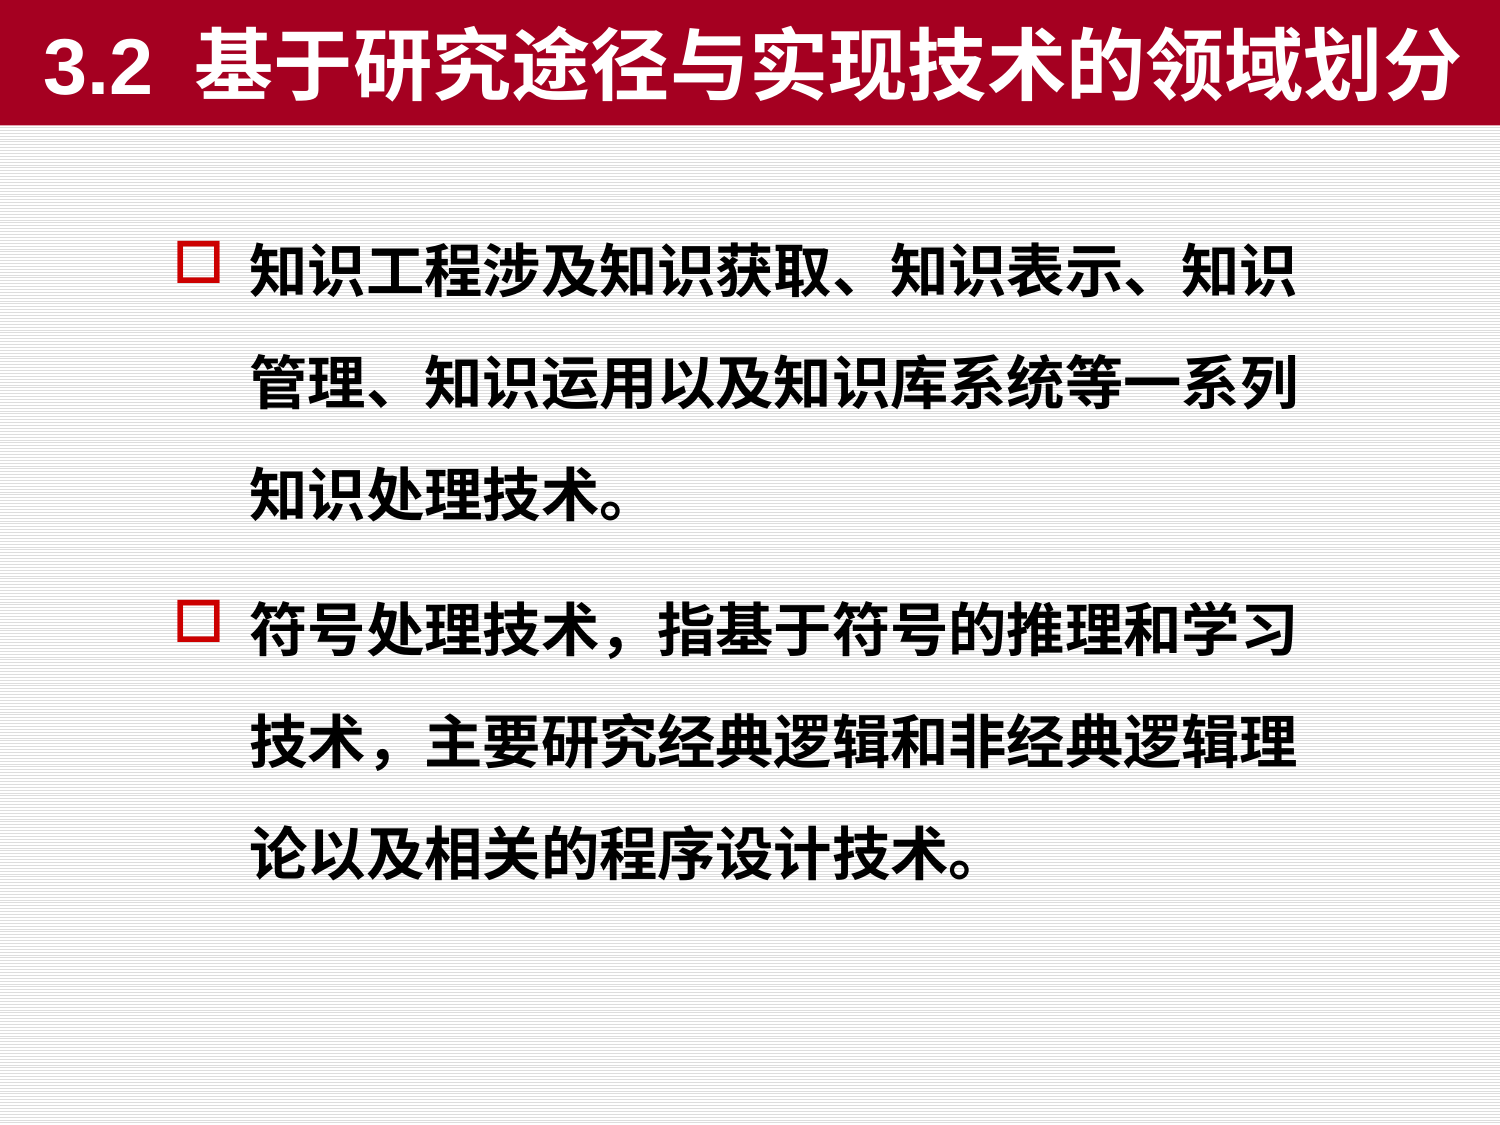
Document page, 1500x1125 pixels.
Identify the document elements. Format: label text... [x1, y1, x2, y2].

list 知识工程涉及知识获取、知识表示、知识管理、知识运用以及知识库系统等一系列知识处理技术。 符号处理技术，指基于符号的推理和学习技术，主要研究经典逻辑和非经典逻辑理论以及相关的程序设计技术。 [157, 184, 1343, 1071]
text_box 3.2 基于研究途径与实现技术的领域划分 [0, 0, 1500, 126]
